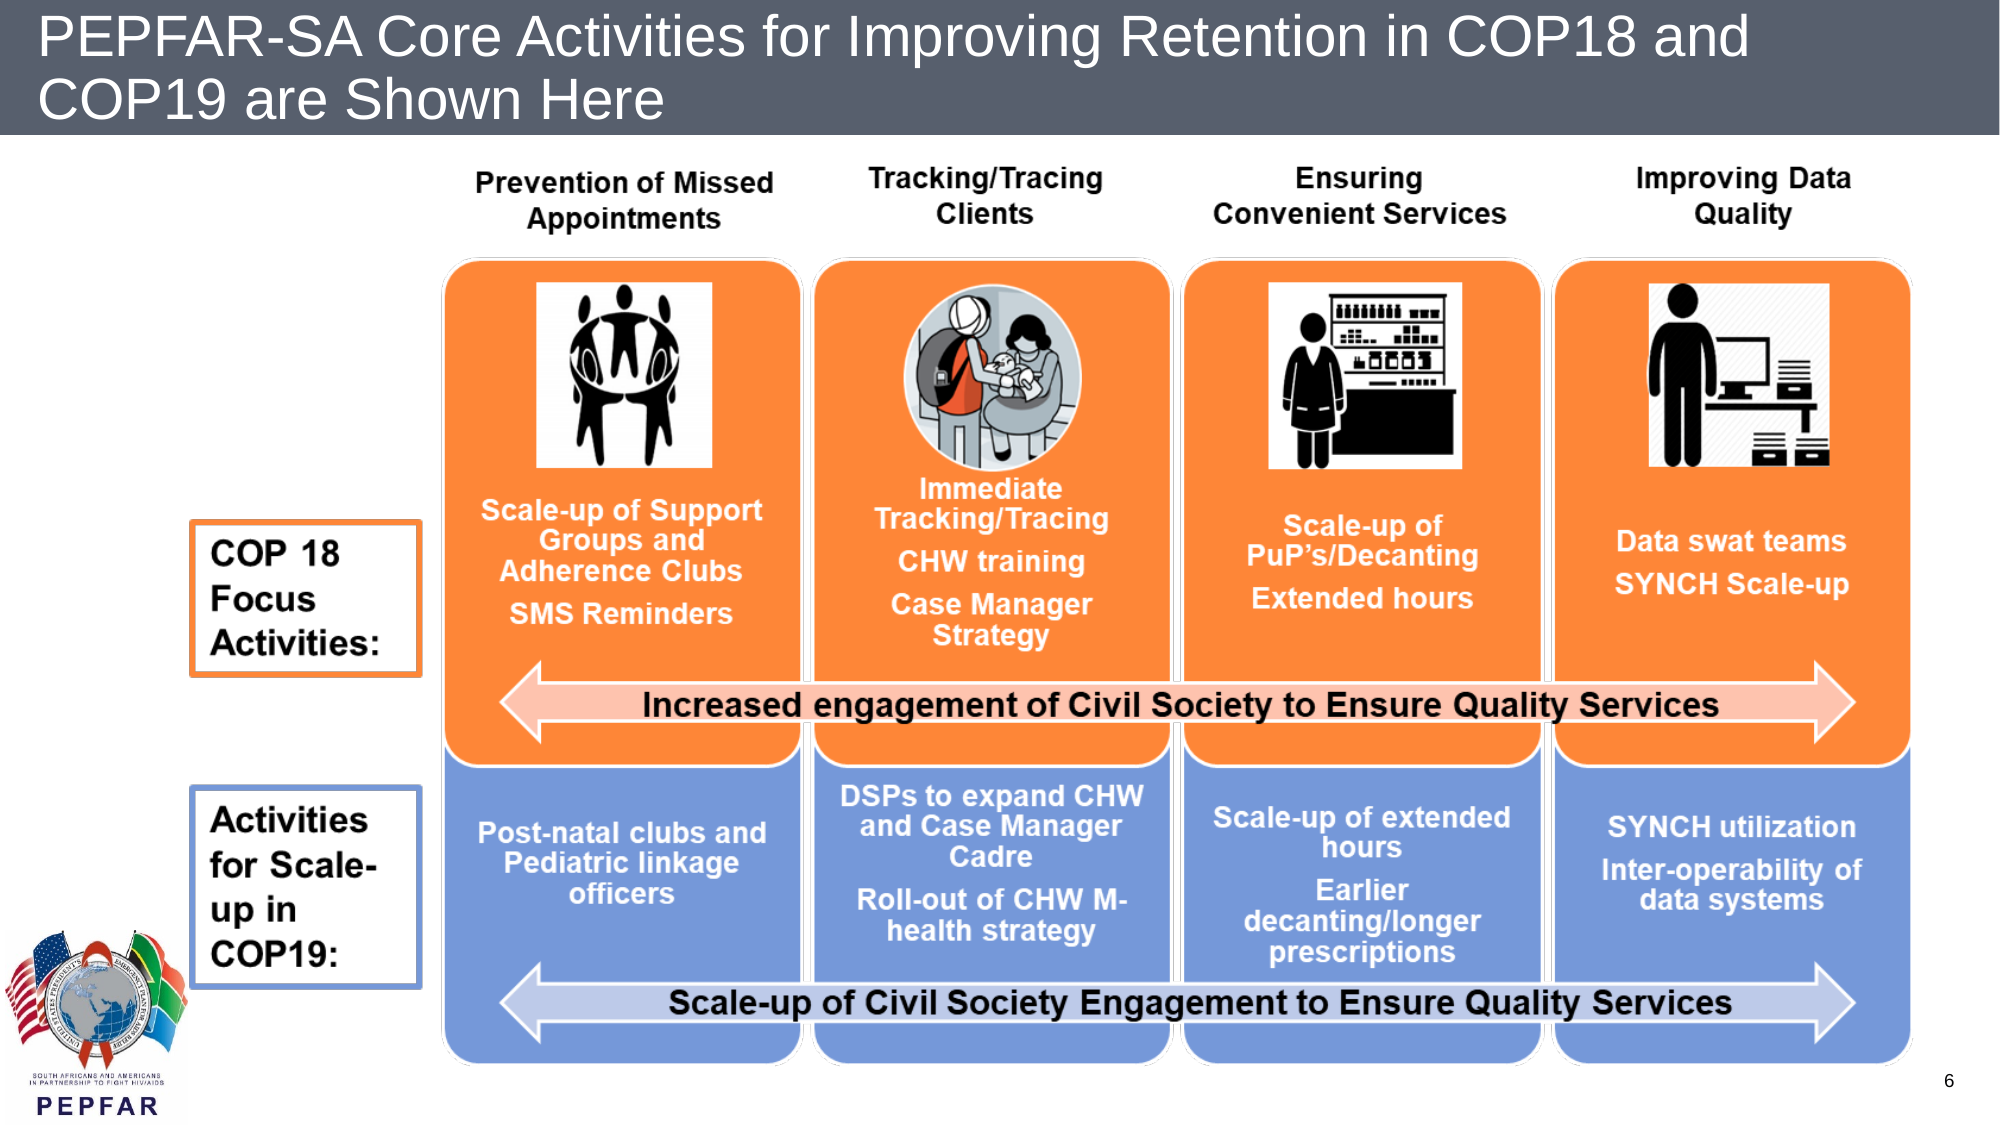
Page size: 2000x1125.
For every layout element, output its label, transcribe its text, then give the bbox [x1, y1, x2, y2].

list PEPFAR-SA Core Activities for Improving Retention in COP18 and COP19 are Shown Here [37, 6, 1955, 82]
picture [5, 149, 1914, 1125]
